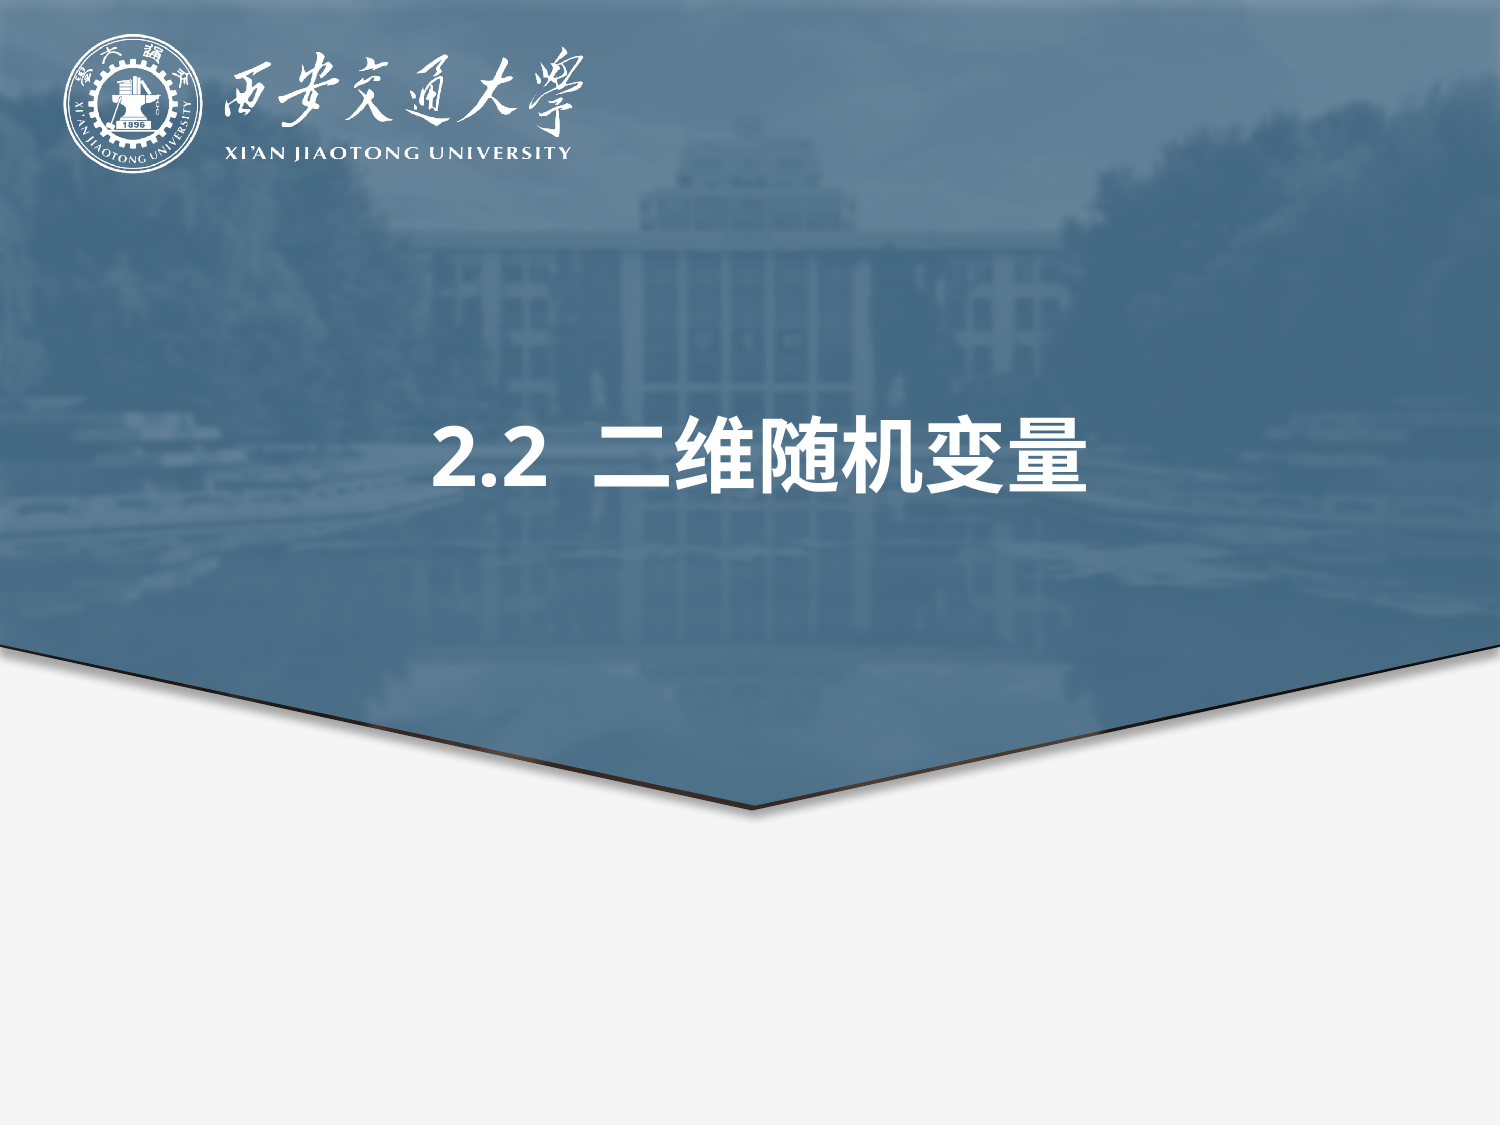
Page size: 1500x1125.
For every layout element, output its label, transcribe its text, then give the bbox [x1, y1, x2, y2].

text_box [0, 0, 1500, 807]
picture [63, 34, 603, 179]
text_box 2.2 二维随机变量 [44, 346, 1476, 511]
